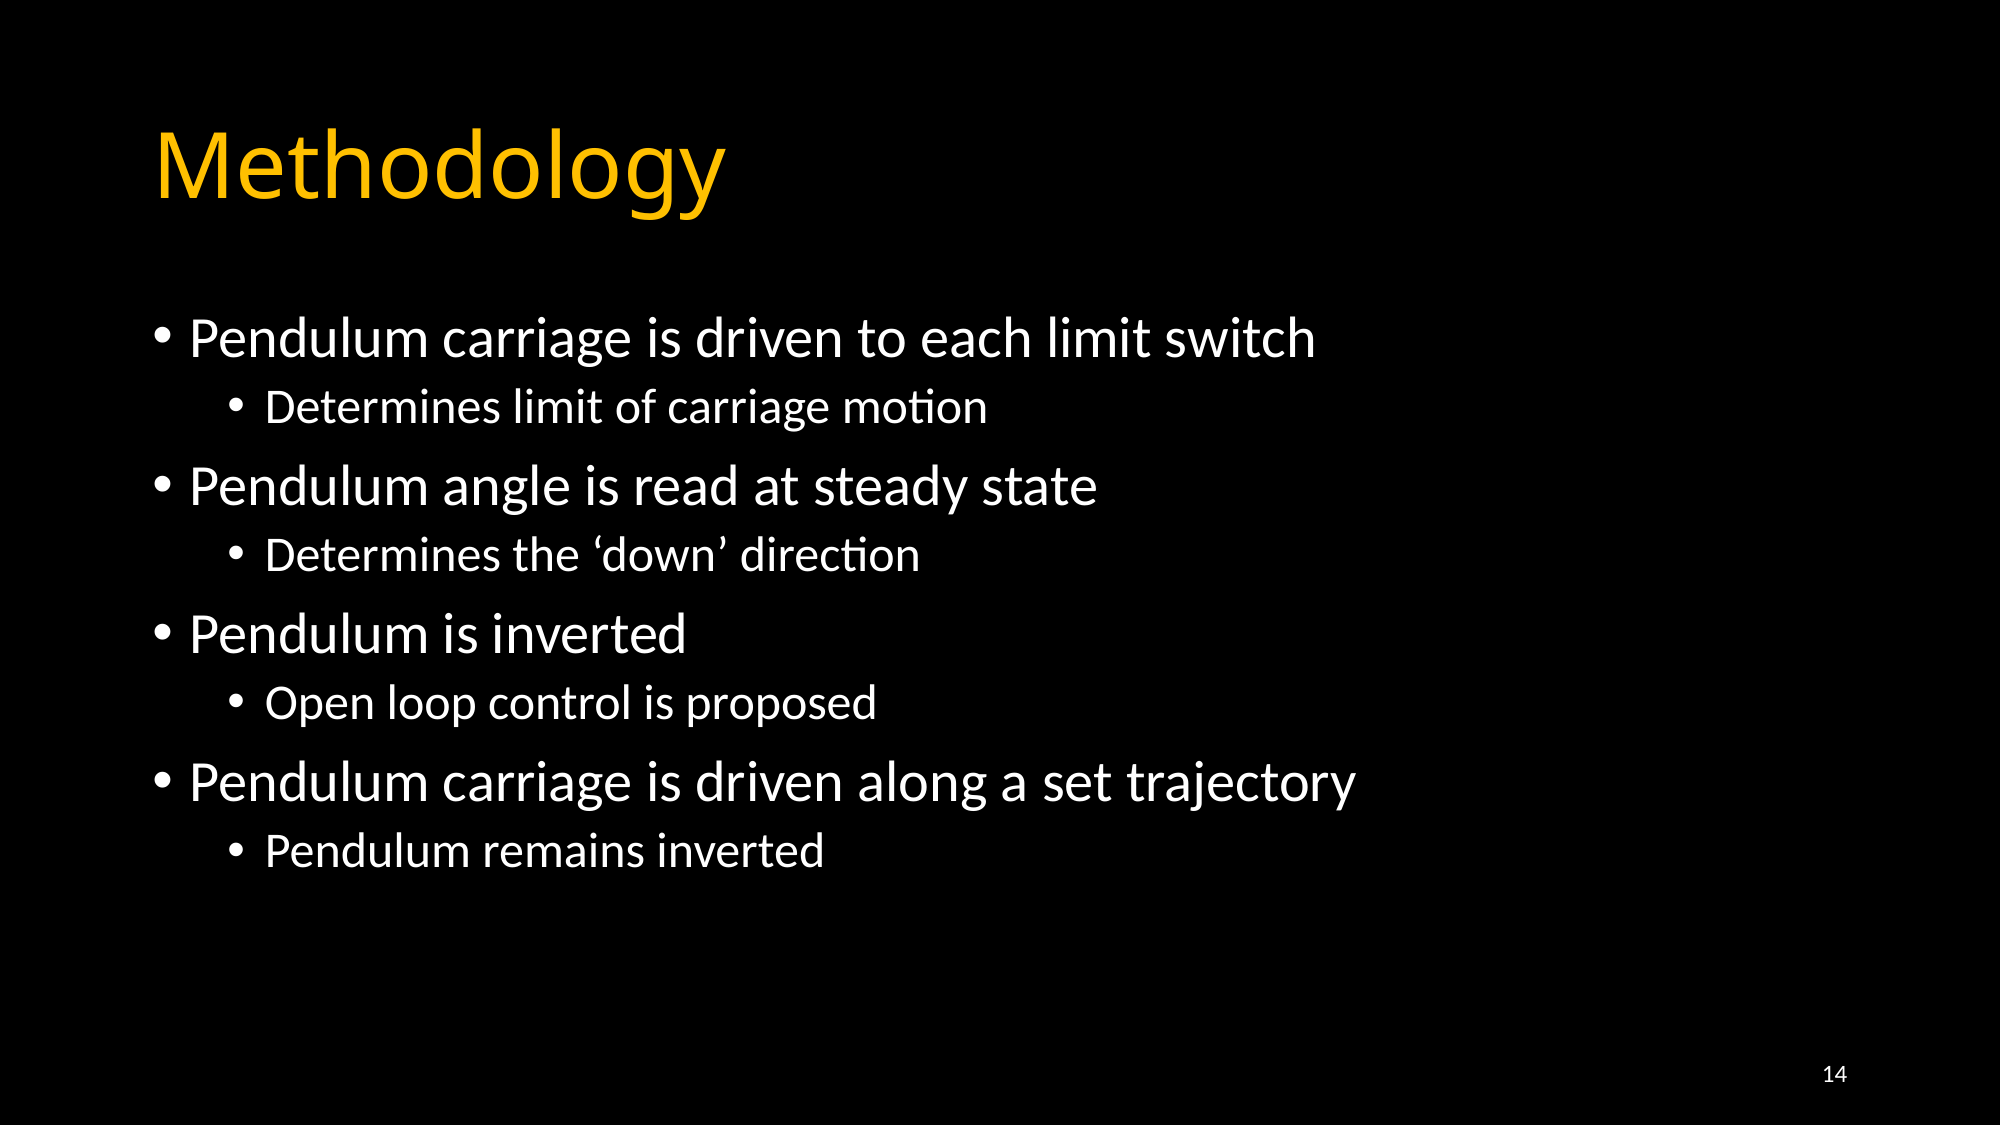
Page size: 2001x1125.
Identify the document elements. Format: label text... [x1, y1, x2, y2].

slide_number 14 [1412, 1042, 1863, 1103]
title Methodology [137, 59, 1863, 278]
list Pendulum carriage is driven to each limit switch Determines limit of carriage motion Pendulum angle is read at steady state Determines the ‘down’ direction Pendulum is inverted Open loop control is proposed Pendulum carriage is driven along a set trajectory Pendulum remains inverted [137, 299, 1863, 1014]
